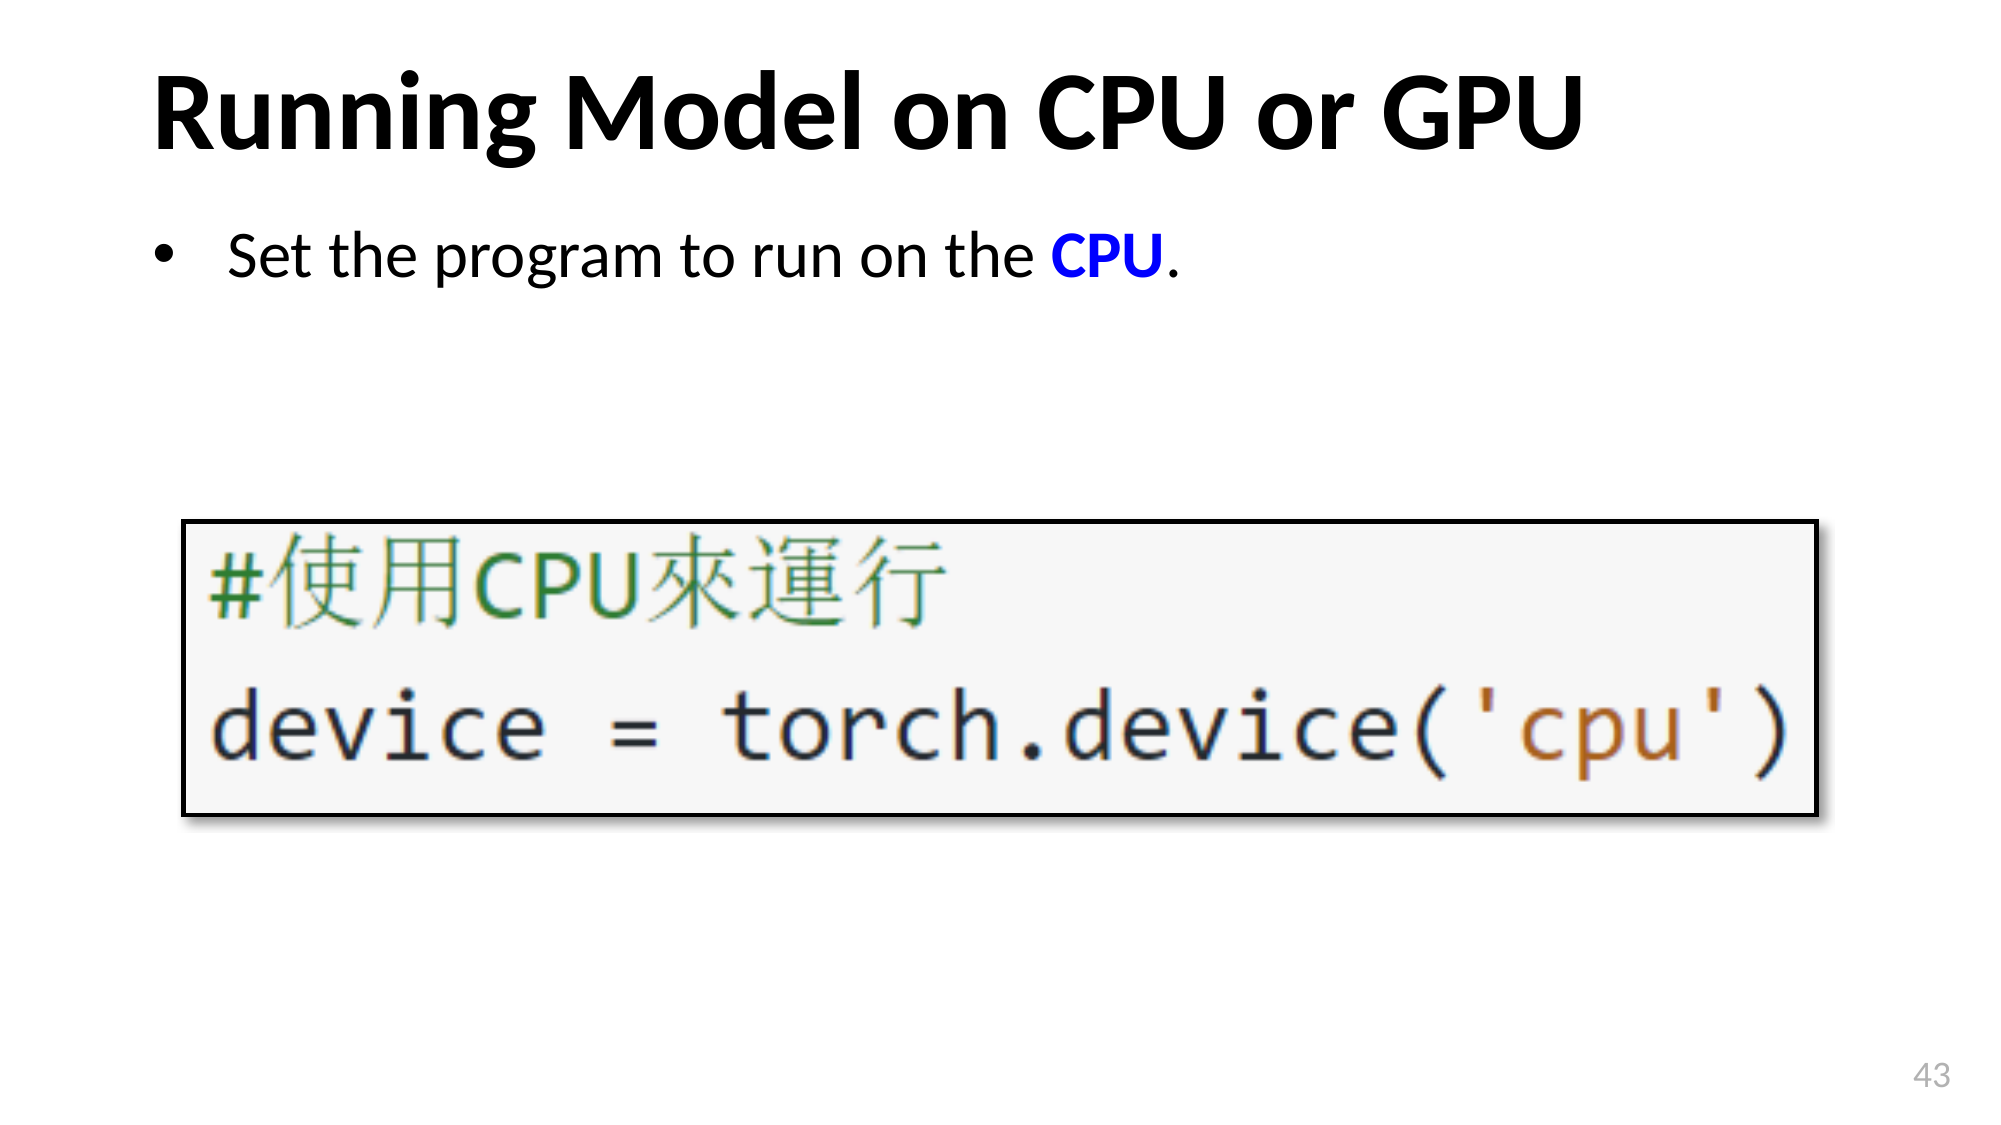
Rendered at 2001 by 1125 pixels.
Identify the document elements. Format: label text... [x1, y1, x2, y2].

title Running Model on CPU or GPU [137, 28, 1863, 199]
list Set the program to run on the CPU. [137, 212, 1863, 311]
slide_number 43 [1824, 1042, 1967, 1103]
picture [185, 523, 1815, 813]
